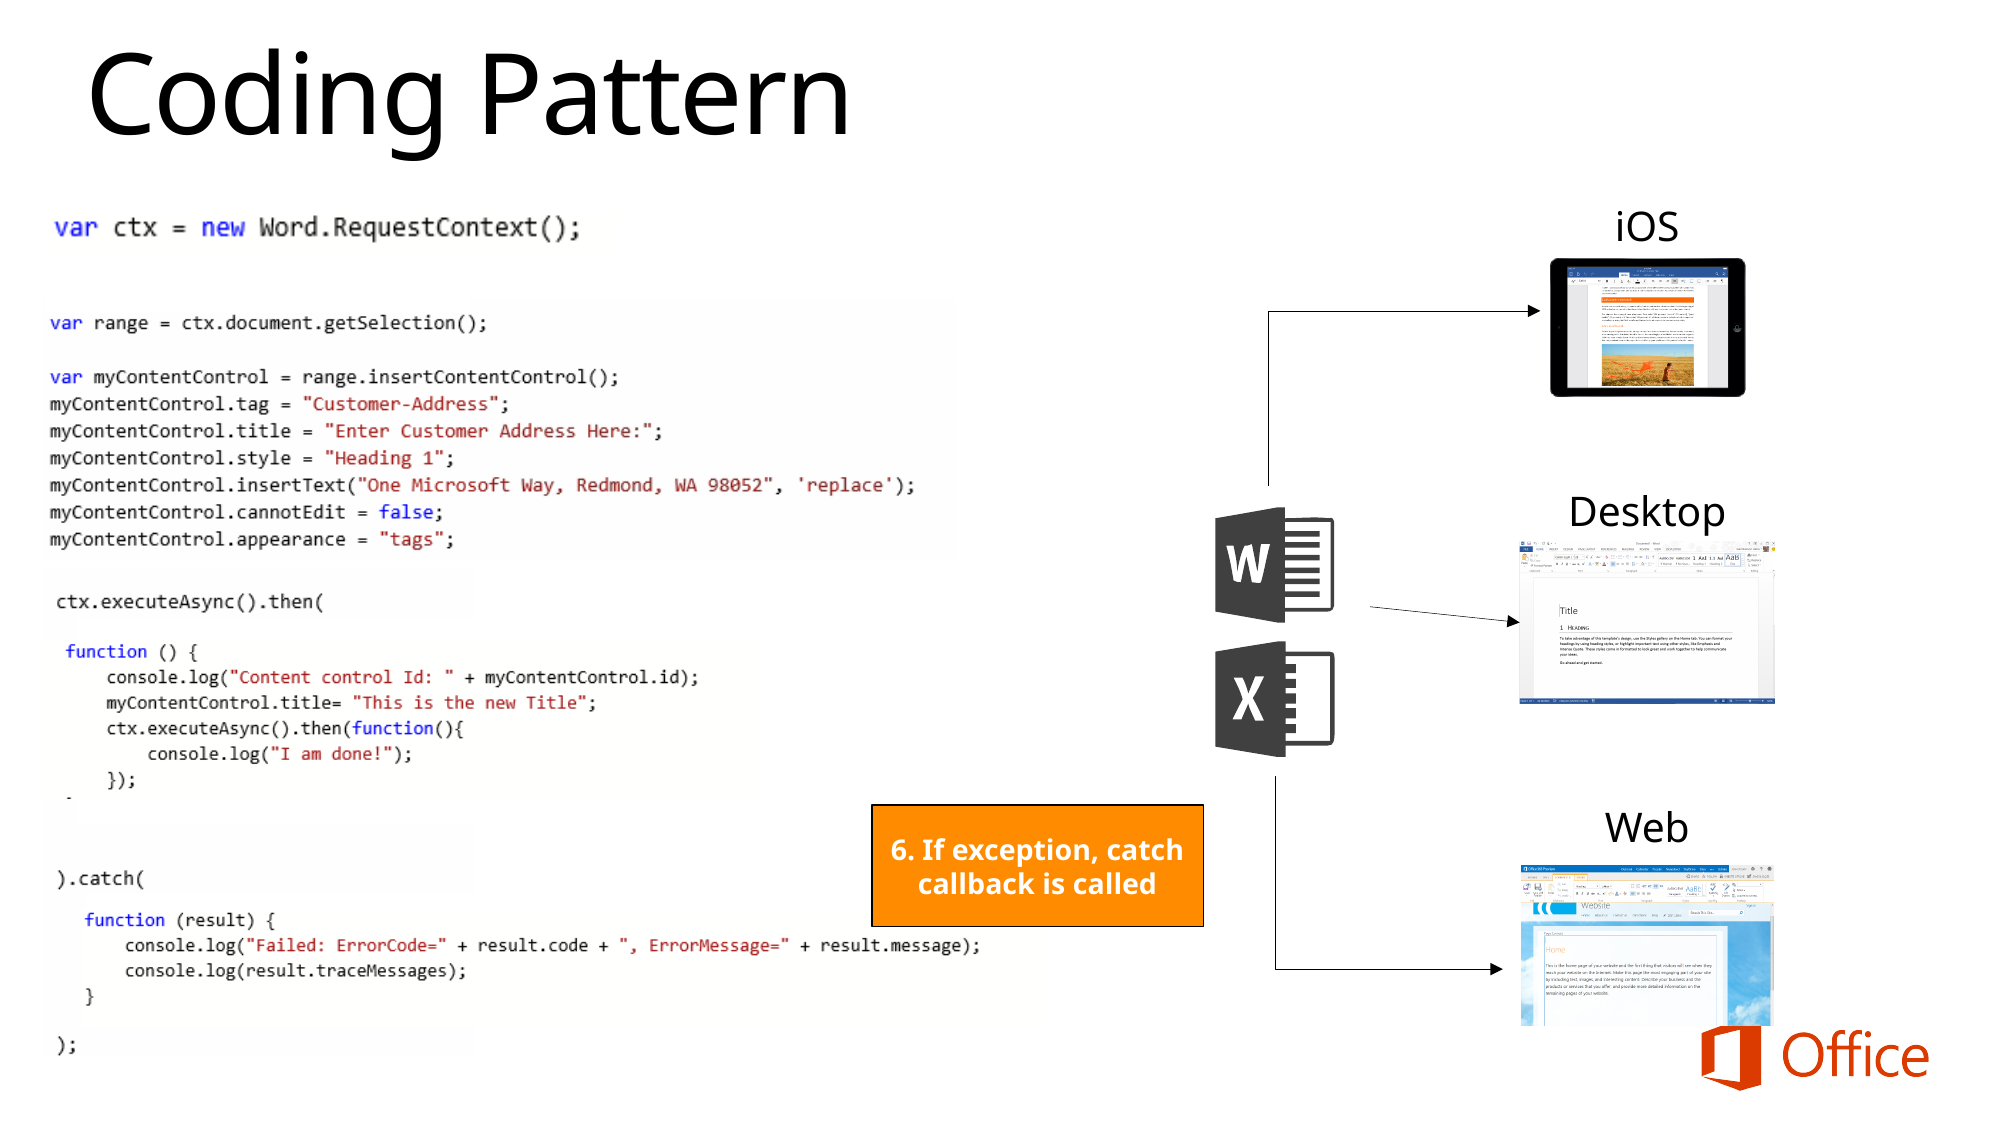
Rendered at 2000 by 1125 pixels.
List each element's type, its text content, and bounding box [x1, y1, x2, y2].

title Coding Pattern [85, 37, 1914, 161]
picture [1670, 987, 1960, 1122]
picture [42, 297, 956, 561]
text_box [1215, 193, 1776, 1026]
text_box 6. If exception, catch callback is called [871, 804, 1204, 927]
picture [49, 212, 617, 253]
picture [42, 569, 1048, 1057]
